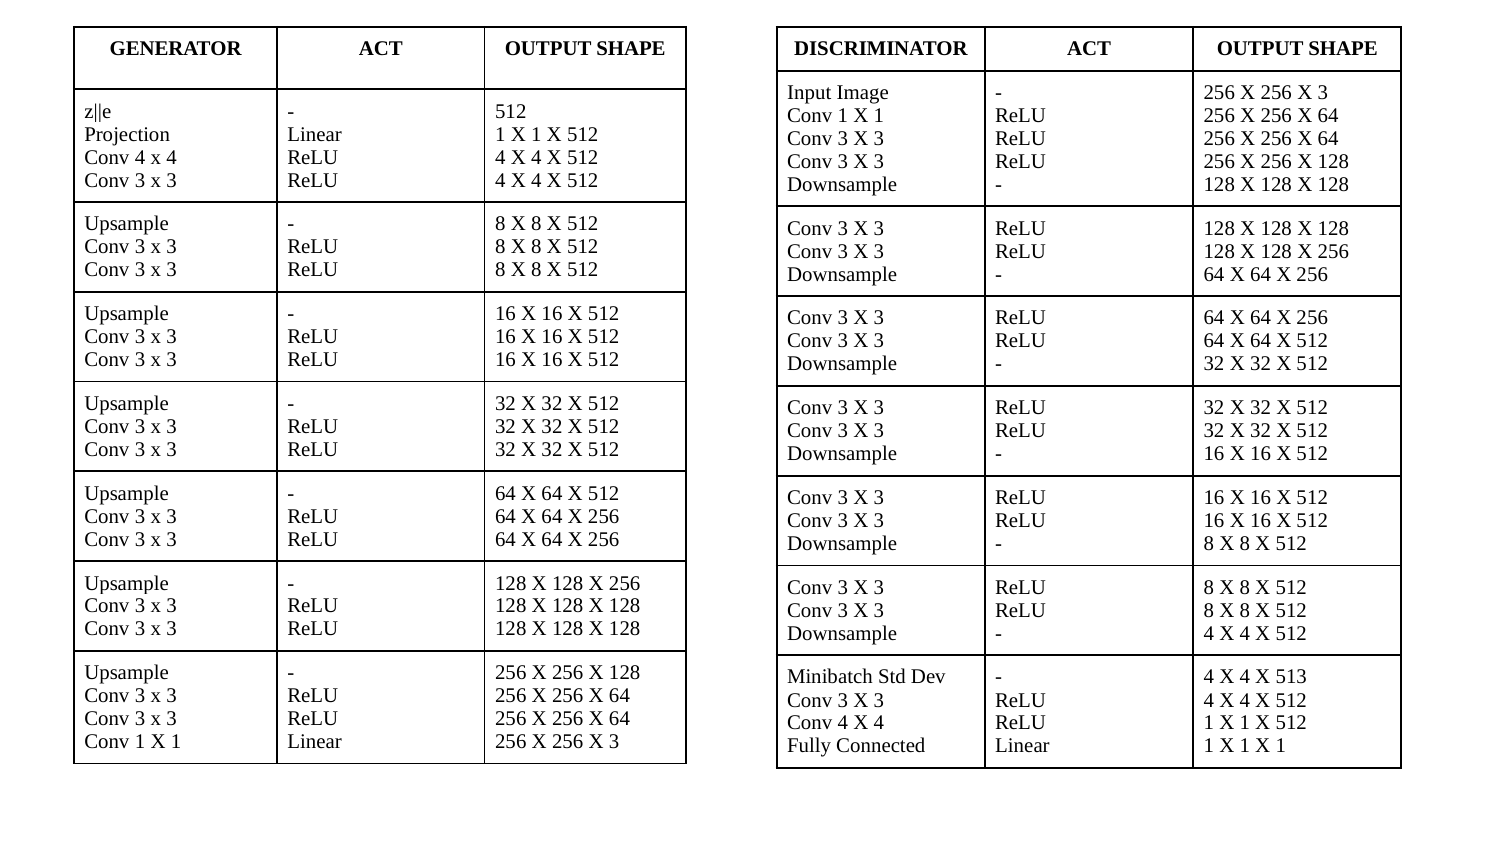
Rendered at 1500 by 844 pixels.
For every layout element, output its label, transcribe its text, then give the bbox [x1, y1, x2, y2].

table_cell - ReLU ReLU [278, 562, 484, 650]
table_cell ReLU ReLU - [986, 566, 1192, 654]
table_cell 32 X 32 X 512 32 X 32 X 512 16 X 16 X 512 [1194, 387, 1400, 475]
table_cell Conv 3 X 3 Conv 3 X 3 Downsample [778, 477, 984, 565]
table_cell 8 X 8 X 512 8 X 8 X 512 8 X 8 X 512 [485, 203, 685, 291]
table_cell Conv 3 X 3 Conv 3 X 3 Downsample [778, 566, 984, 654]
table_cell 64 X 64 X 512 64 X 64 X 256 64 X 64 X 256 [485, 472, 685, 560]
table_cell 256 X 256 X 128 256 X 256 X 64 256 X 256 X 64 256 X 256 X 3 [485, 652, 685, 763]
table_cell 256 X 256 X 3 256 X 256 X 64 256 X 256 X 64 256 X 256 X 128 128 X 128 X 128 [1194, 72, 1400, 205]
table_cell Upsample Conv 3 x 3 Conv 3 x 3 Conv 1 X 1 [75, 652, 276, 763]
table_header ACT [986, 28, 1192, 70]
table_header ACT [278, 28, 484, 88]
table_cell Upsample Conv 3 x 3 Conv 3 x 3 [75, 203, 276, 291]
table_cell 64 X 64 X 256 64 X 64 X 512 32 X 32 X 512 [1194, 297, 1400, 385]
table_cell Conv 3 X 3 Conv 3 X 3 Downsample [778, 207, 984, 295]
table_cell - ReLU ReLU [278, 382, 484, 470]
table_cell z||e Projection Conv 4 x 4 Conv 3 x 3 [75, 90, 276, 201]
table_cell 16 X 16 X 512 16 X 16 X 512 16 X 16 X 512 [485, 293, 685, 381]
table_cell Upsample Conv 3 x 3 Conv 3 x 3 [75, 562, 276, 650]
table_header DISCRIMINATOR [778, 28, 984, 70]
table_cell - ReLU ReLU Linear [986, 656, 1192, 767]
table_header OUTPUT SHAPE [1194, 28, 1400, 70]
table_cell Minibatch Std Dev Conv 3 X 3 Conv 4 X 4 Fully Connected [778, 656, 984, 767]
table_cell ReLU ReLU - [986, 387, 1192, 475]
table_cell - Linear ReLU ReLU [278, 90, 484, 201]
table_cell Input Image Conv 1 X 1 Conv 3 X 3 Conv 3 X 3 Downsample [778, 72, 984, 205]
table_cell 16 X 16 X 512 16 X 16 X 512 8 X 8 X 512 [1194, 477, 1400, 565]
table_cell - ReLU ReLU Linear [278, 652, 484, 763]
table_cell 4 X 4 X 513 4 X 4 X 512 1 X 1 X 512 1 X 1 X 1 [1194, 656, 1400, 767]
table_cell - ReLU ReLU [278, 472, 484, 560]
table_cell Upsample Conv 3 x 3 Conv 3 x 3 [75, 472, 276, 560]
table_cell 512 1 X 1 X 512 4 X 4 X 512 4 X 4 X 512 [485, 90, 685, 201]
table_cell 128 X 128 X 128 128 X 128 X 256 64 X 64 X 256 [1194, 207, 1400, 295]
table_cell Upsample Conv 3 x 3 Conv 3 x 3 [75, 382, 276, 470]
table_cell Conv 3 X 3 Conv 3 X 3 Downsample [778, 297, 984, 385]
table_cell Upsample Conv 3 x 3 Conv 3 x 3 [75, 293, 276, 381]
table_cell - ReLU ReLU [278, 203, 484, 291]
table_cell Conv 3 X 3 Conv 3 X 3 Downsample [778, 387, 984, 475]
table_cell ReLU ReLU - [986, 297, 1192, 385]
table_cell - ReLU ReLU ReLU - [986, 72, 1192, 205]
table_cell 128 X 128 X 256 128 X 128 X 128 128 X 128 X 128 [485, 562, 685, 650]
table_cell ReLU ReLU - [986, 207, 1192, 295]
table_cell ReLU ReLU - [986, 477, 1192, 565]
table_header GENERATOR [75, 28, 276, 88]
table_header OUTPUT SHAPE [485, 28, 685, 88]
table_cell 8 X 8 X 512 8 X 8 X 512 4 X 4 X 512 [1194, 566, 1400, 654]
table_cell - ReLU ReLU [278, 293, 484, 381]
table_cell 32 X 32 X 512 32 X 32 X 512 32 X 32 X 512 [485, 382, 685, 470]
